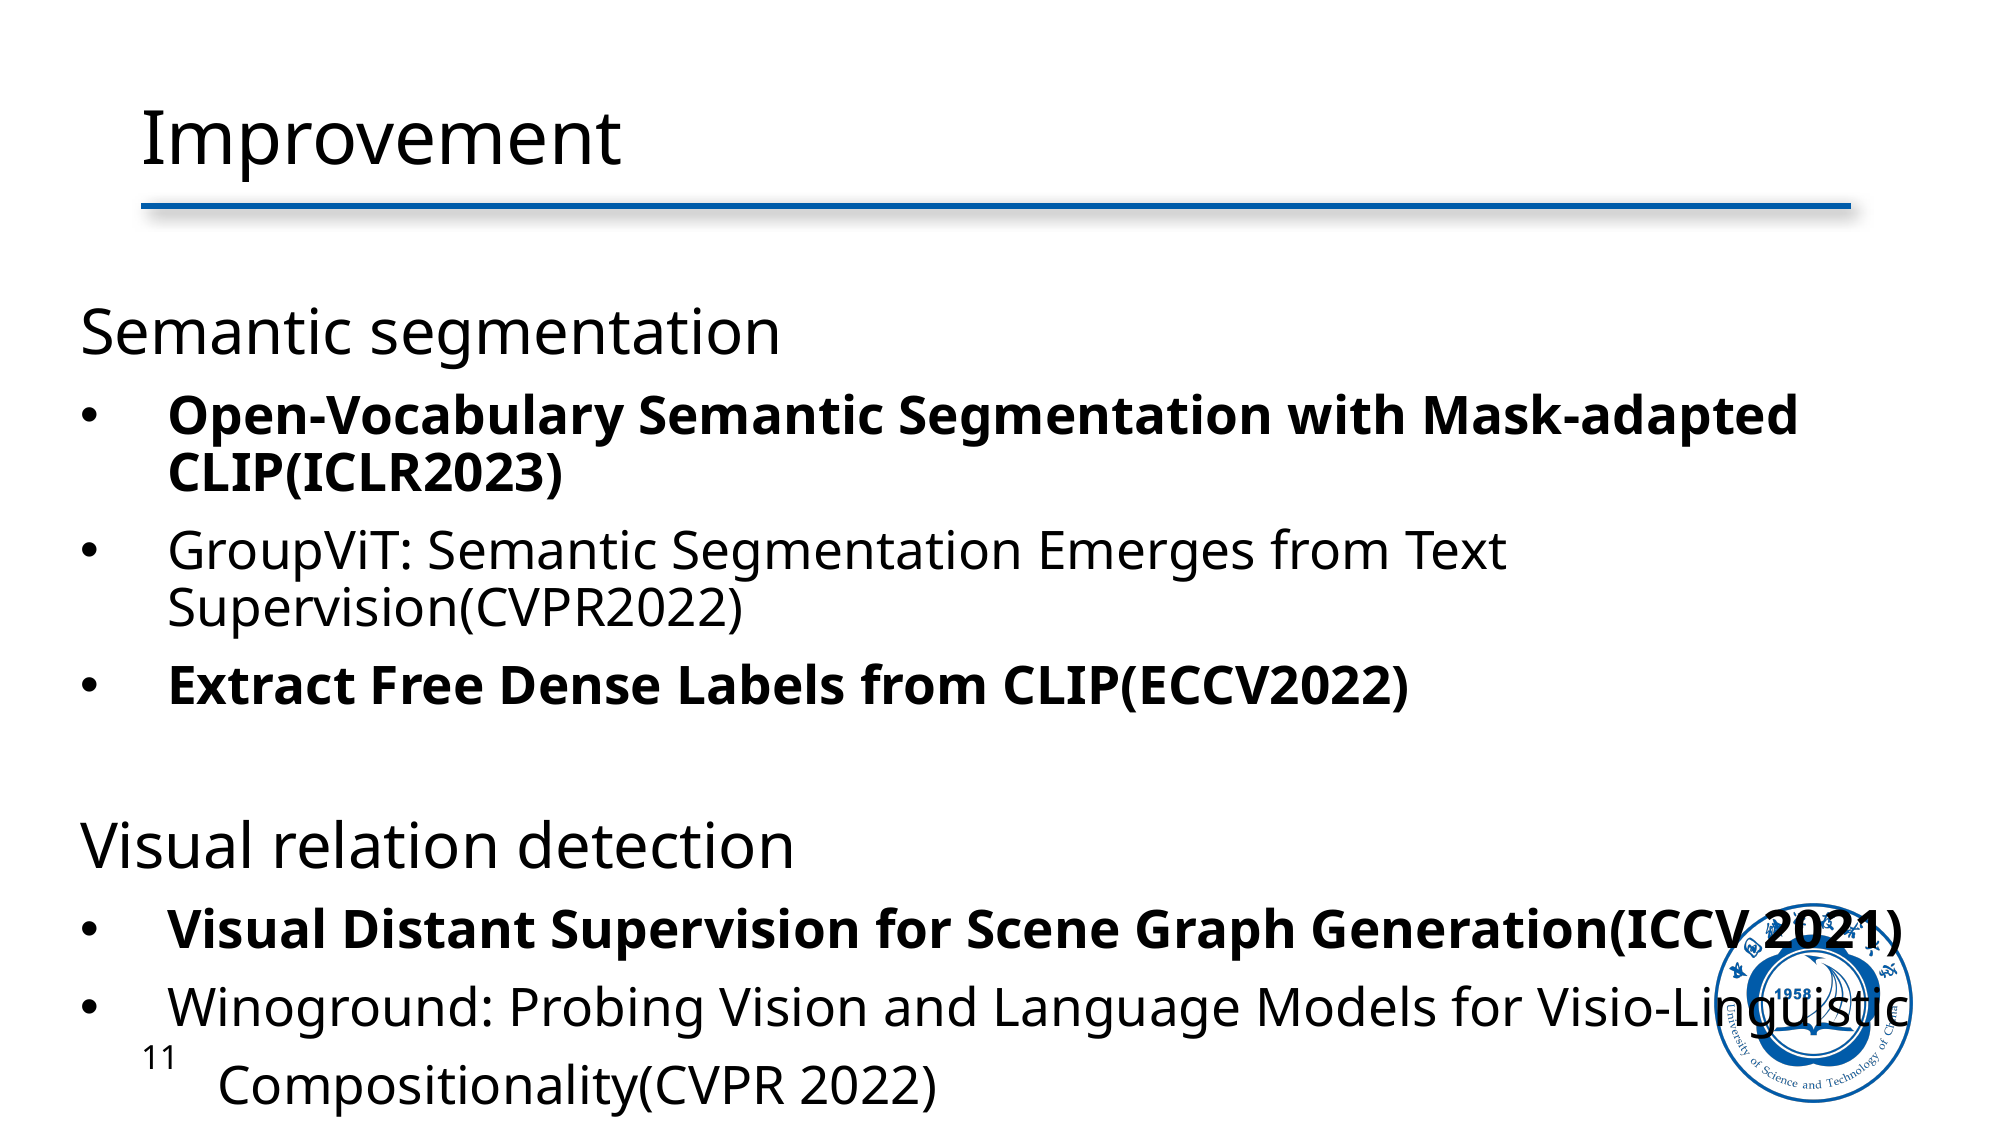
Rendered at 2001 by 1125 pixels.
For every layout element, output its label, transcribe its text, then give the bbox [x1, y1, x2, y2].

list Semantic segmentation Open-Vocabulary Semantic Segmentation with Mask-adapted CLIP(ICLR2023) GroupViT: Semantic Segmentation Emerges from Text Supervision(CVPR2022) Extract Free Dense Labels from CLIP(ECCV2022) Visual relation detection Visual Distant Supervision for Scene Graph Generation(ICCV 2021) Winoground: Probing Vision and Language Models for Visio-Linguistic Compositionality(CVPR 2022) [64, 292, 2000, 1125]
slide_number 11 [126, 1028, 577, 1089]
title Improvement [126, 32, 1852, 250]
